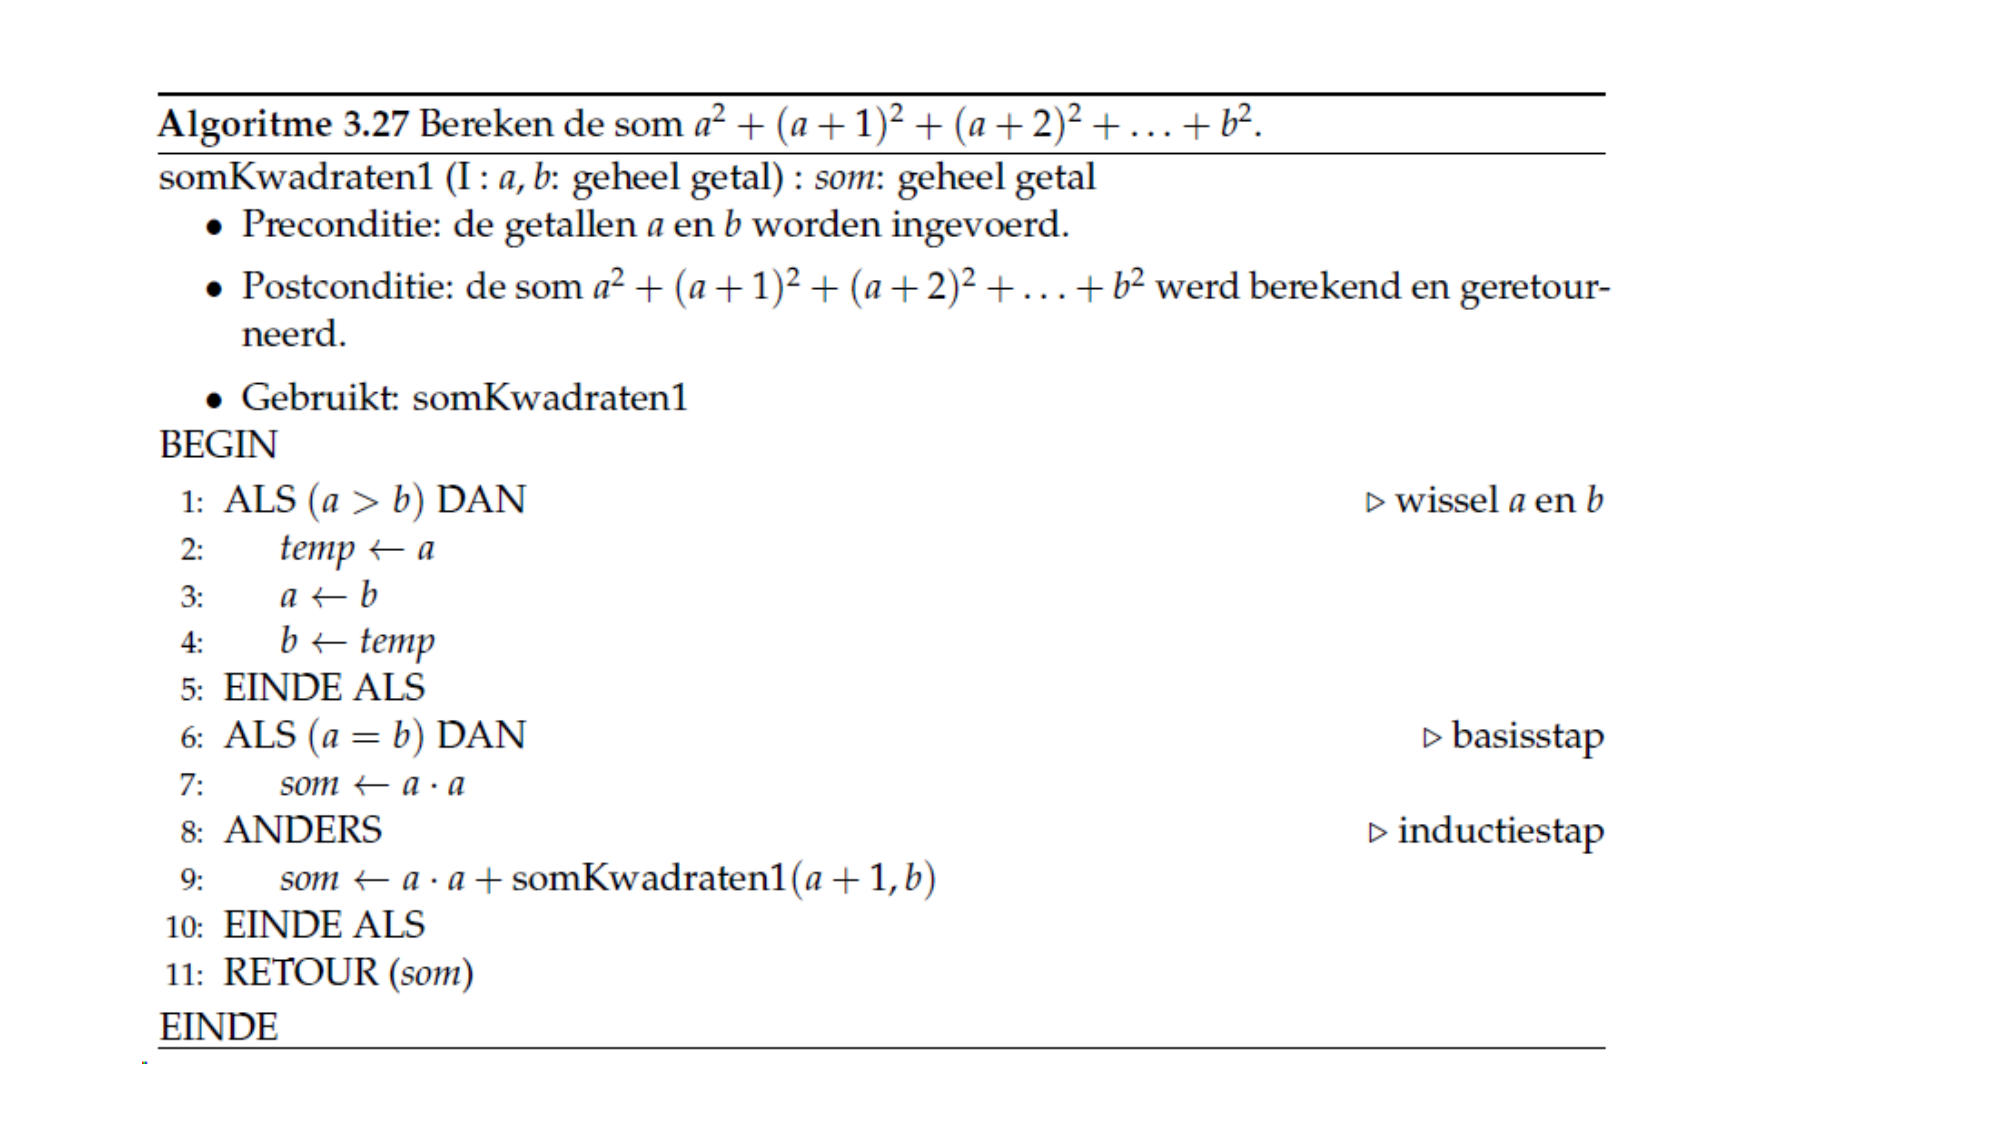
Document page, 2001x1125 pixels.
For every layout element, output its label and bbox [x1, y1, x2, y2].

picture [142, 80, 1617, 1064]
